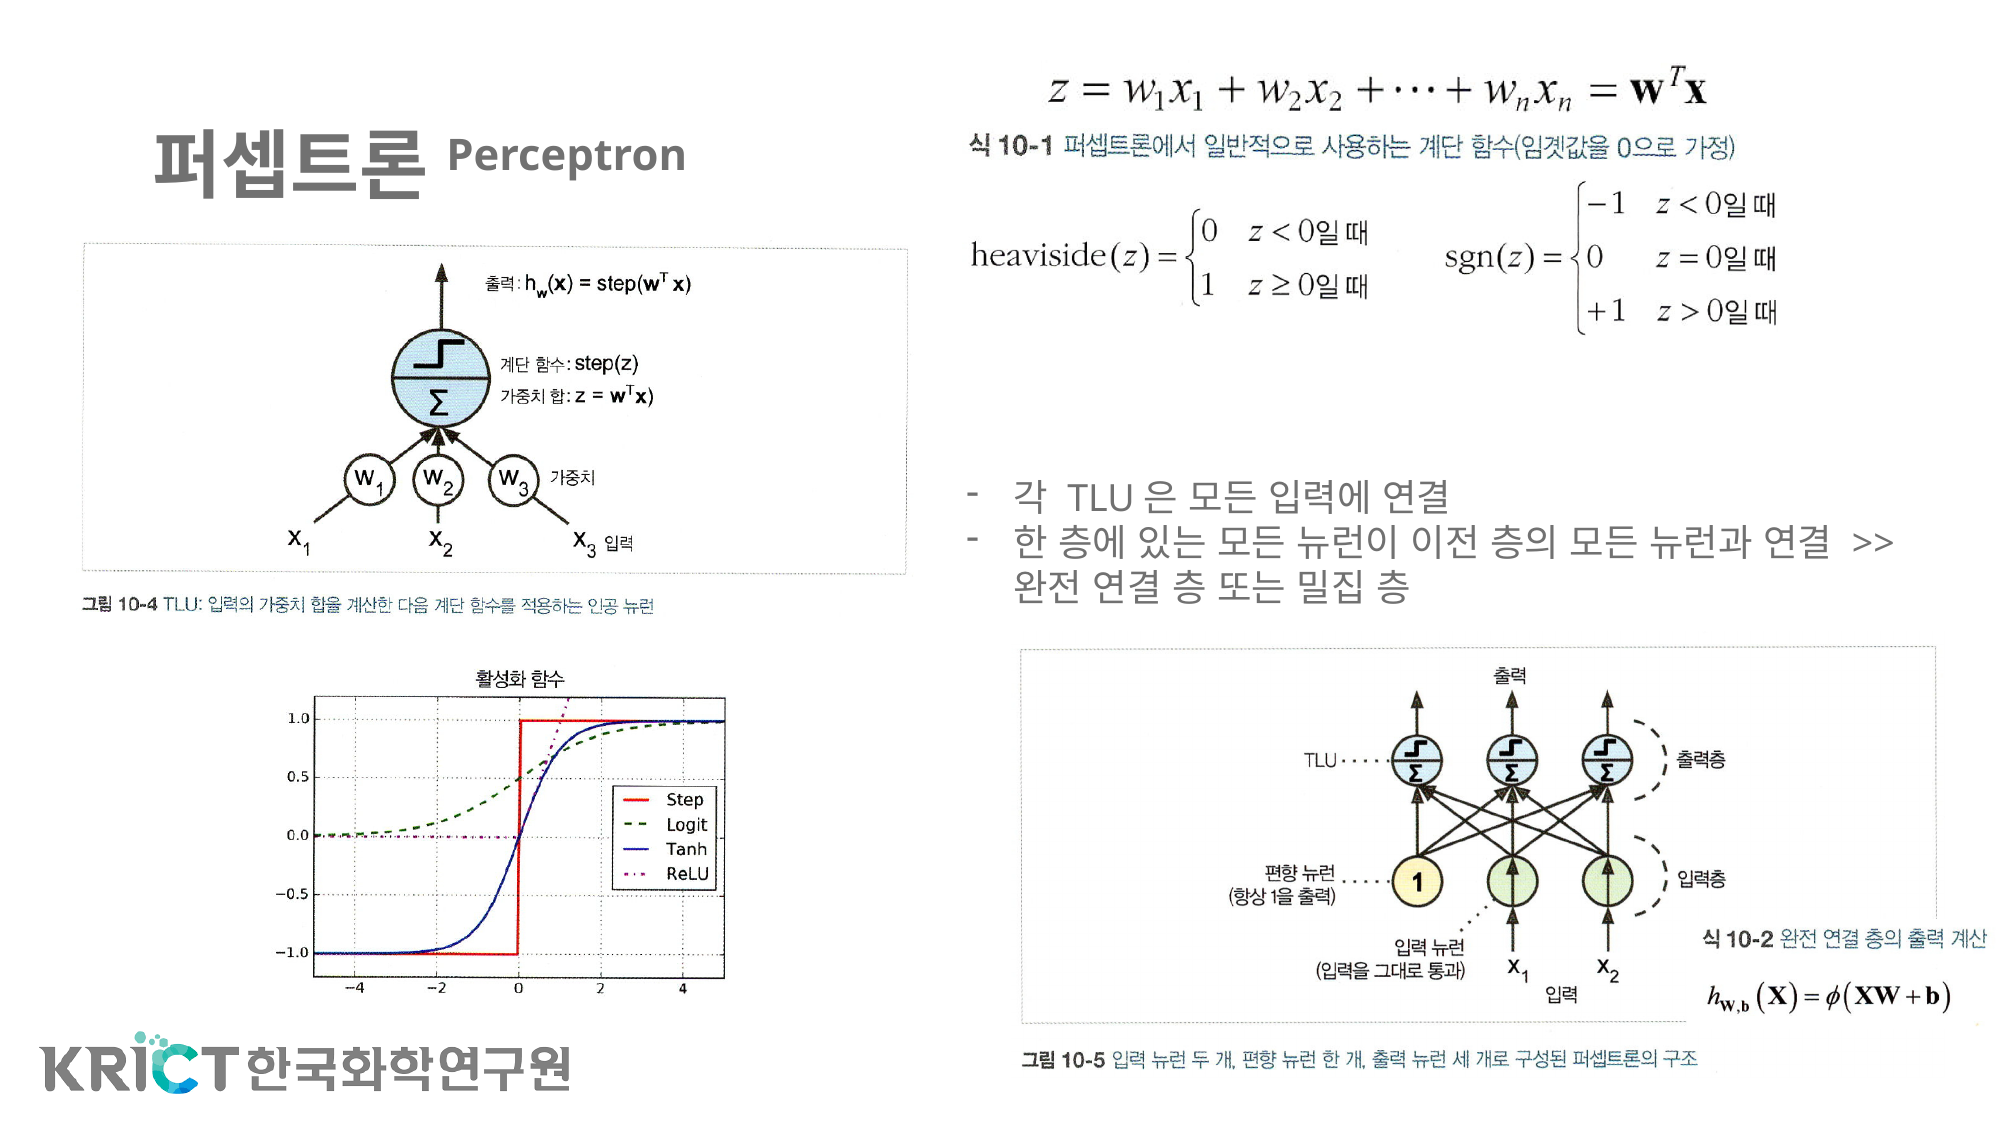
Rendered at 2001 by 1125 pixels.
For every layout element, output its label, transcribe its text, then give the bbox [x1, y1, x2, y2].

title 퍼셉트론Perceptron [137, 59, 1863, 278]
picture [1011, 631, 2000, 1078]
picture [268, 664, 730, 1004]
text_box 각 TLU은 모든 입력에 연결 한 층에 있는 모든 뉴런이 이전 층의 모든 뉴런과 연결 >> 완전 연결 층 또는 밀집 층 [951, 466, 1945, 617]
picture [74, 235, 924, 618]
picture [951, 60, 1801, 348]
picture [39, 1031, 569, 1094]
